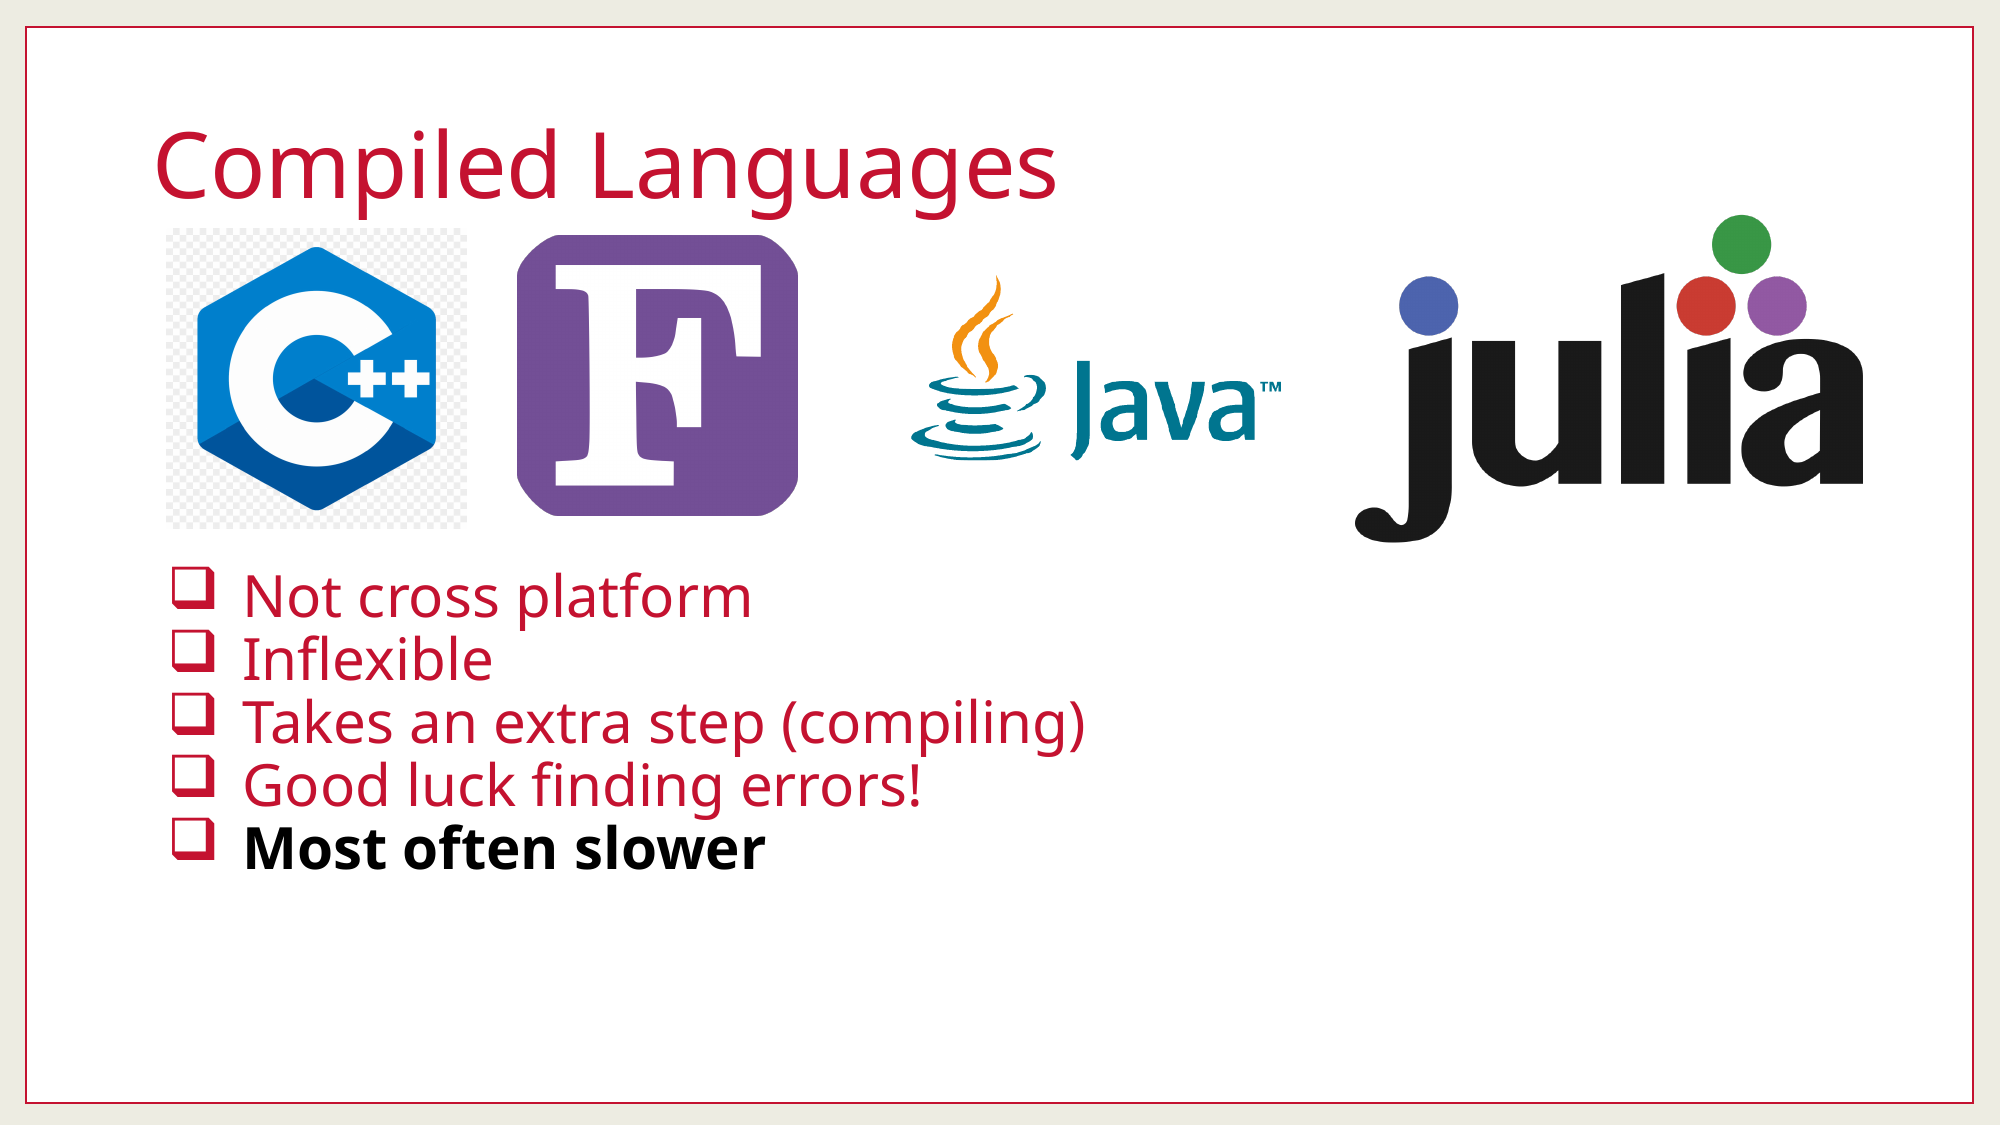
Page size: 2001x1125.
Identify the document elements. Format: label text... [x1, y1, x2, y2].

list Not cross platform Inflexible Takes an extra step (compiling) Good luck finding errors! Most often slower [152, 560, 1878, 1125]
picture [853, 217, 1312, 519]
picture [1355, 214, 1863, 543]
title Compiled Languages [137, 59, 1863, 278]
picture [166, 228, 467, 530]
picture [516, 235, 798, 516]
